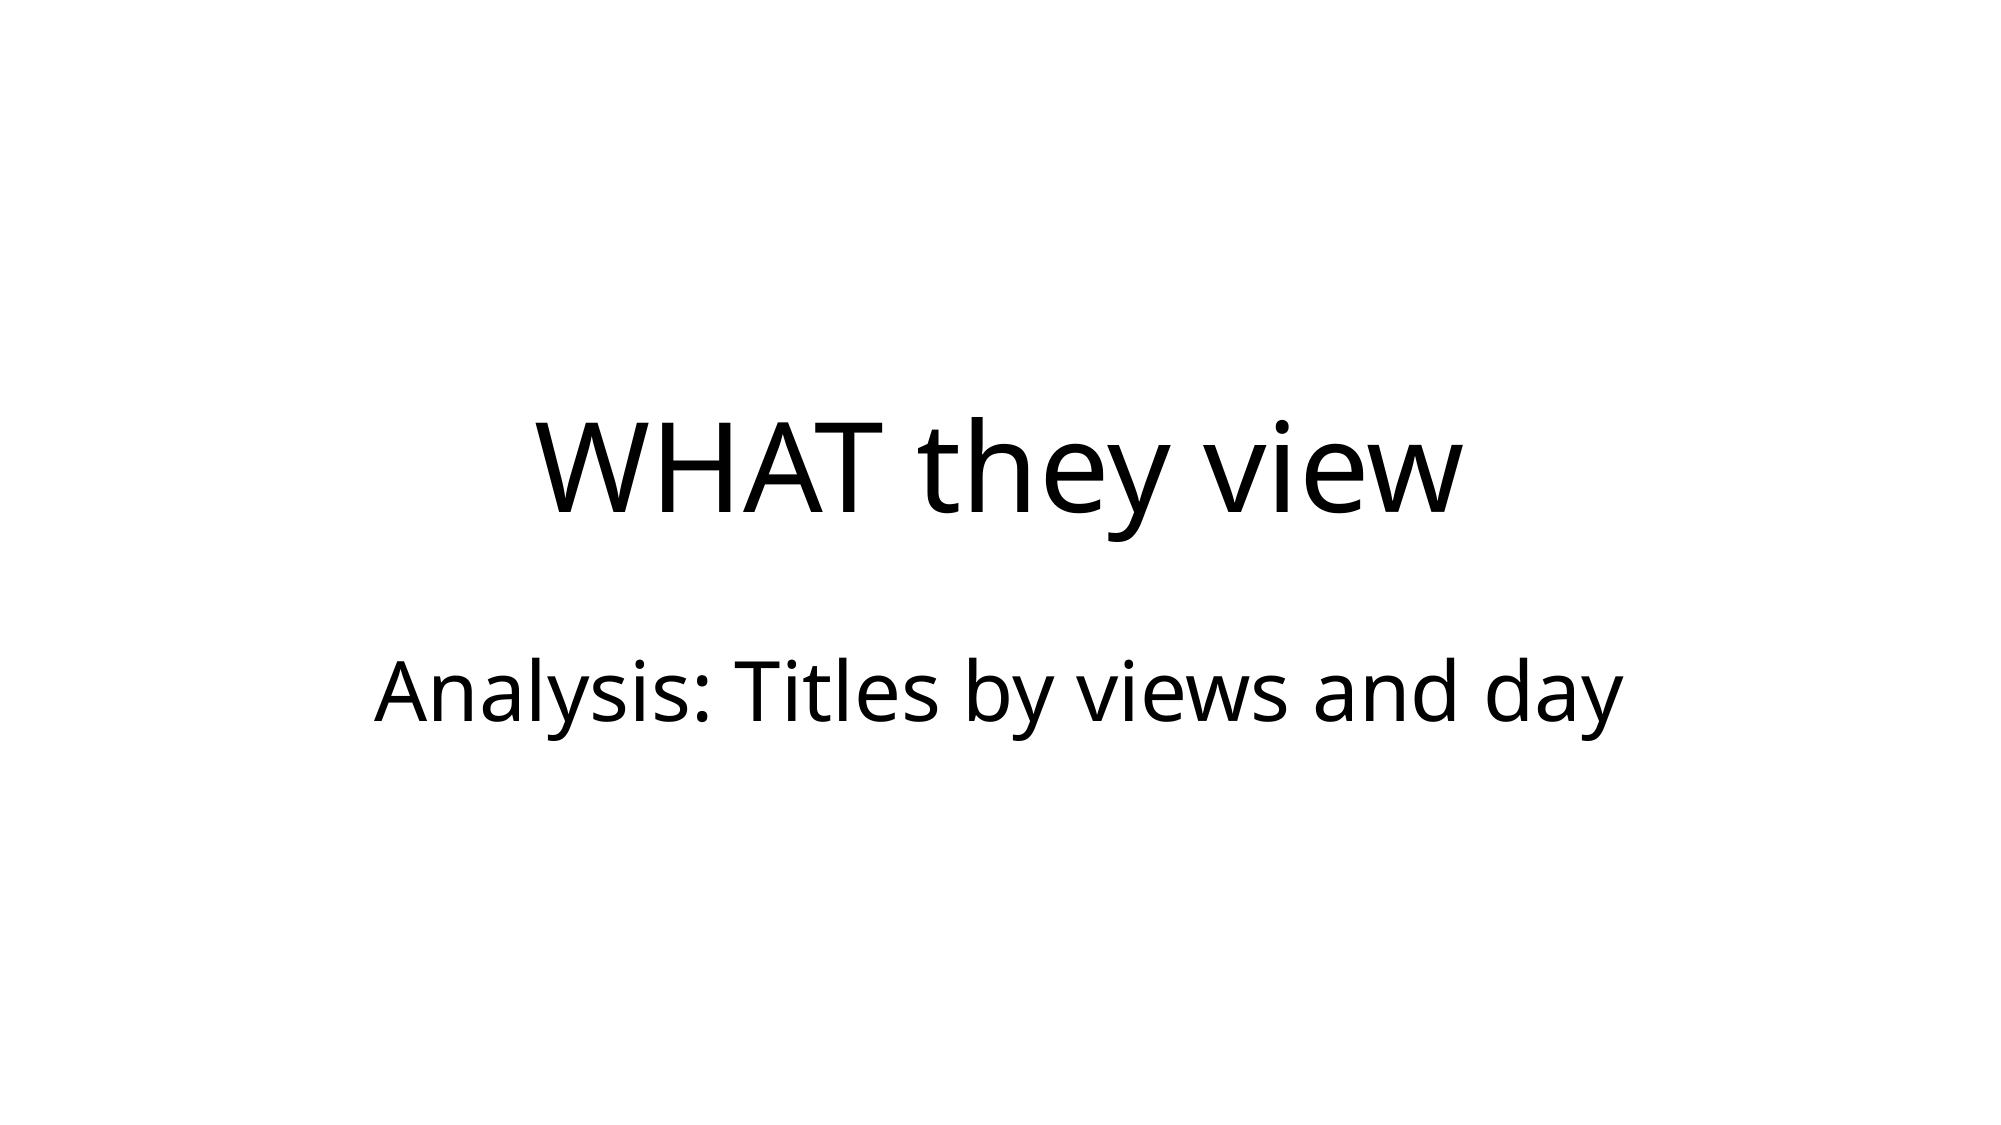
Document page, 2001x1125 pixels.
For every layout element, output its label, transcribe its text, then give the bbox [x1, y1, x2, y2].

text_box WHAT they view [217, 380, 1783, 546]
text_box Analysis: Titles by views and day [217, 630, 1783, 746]
